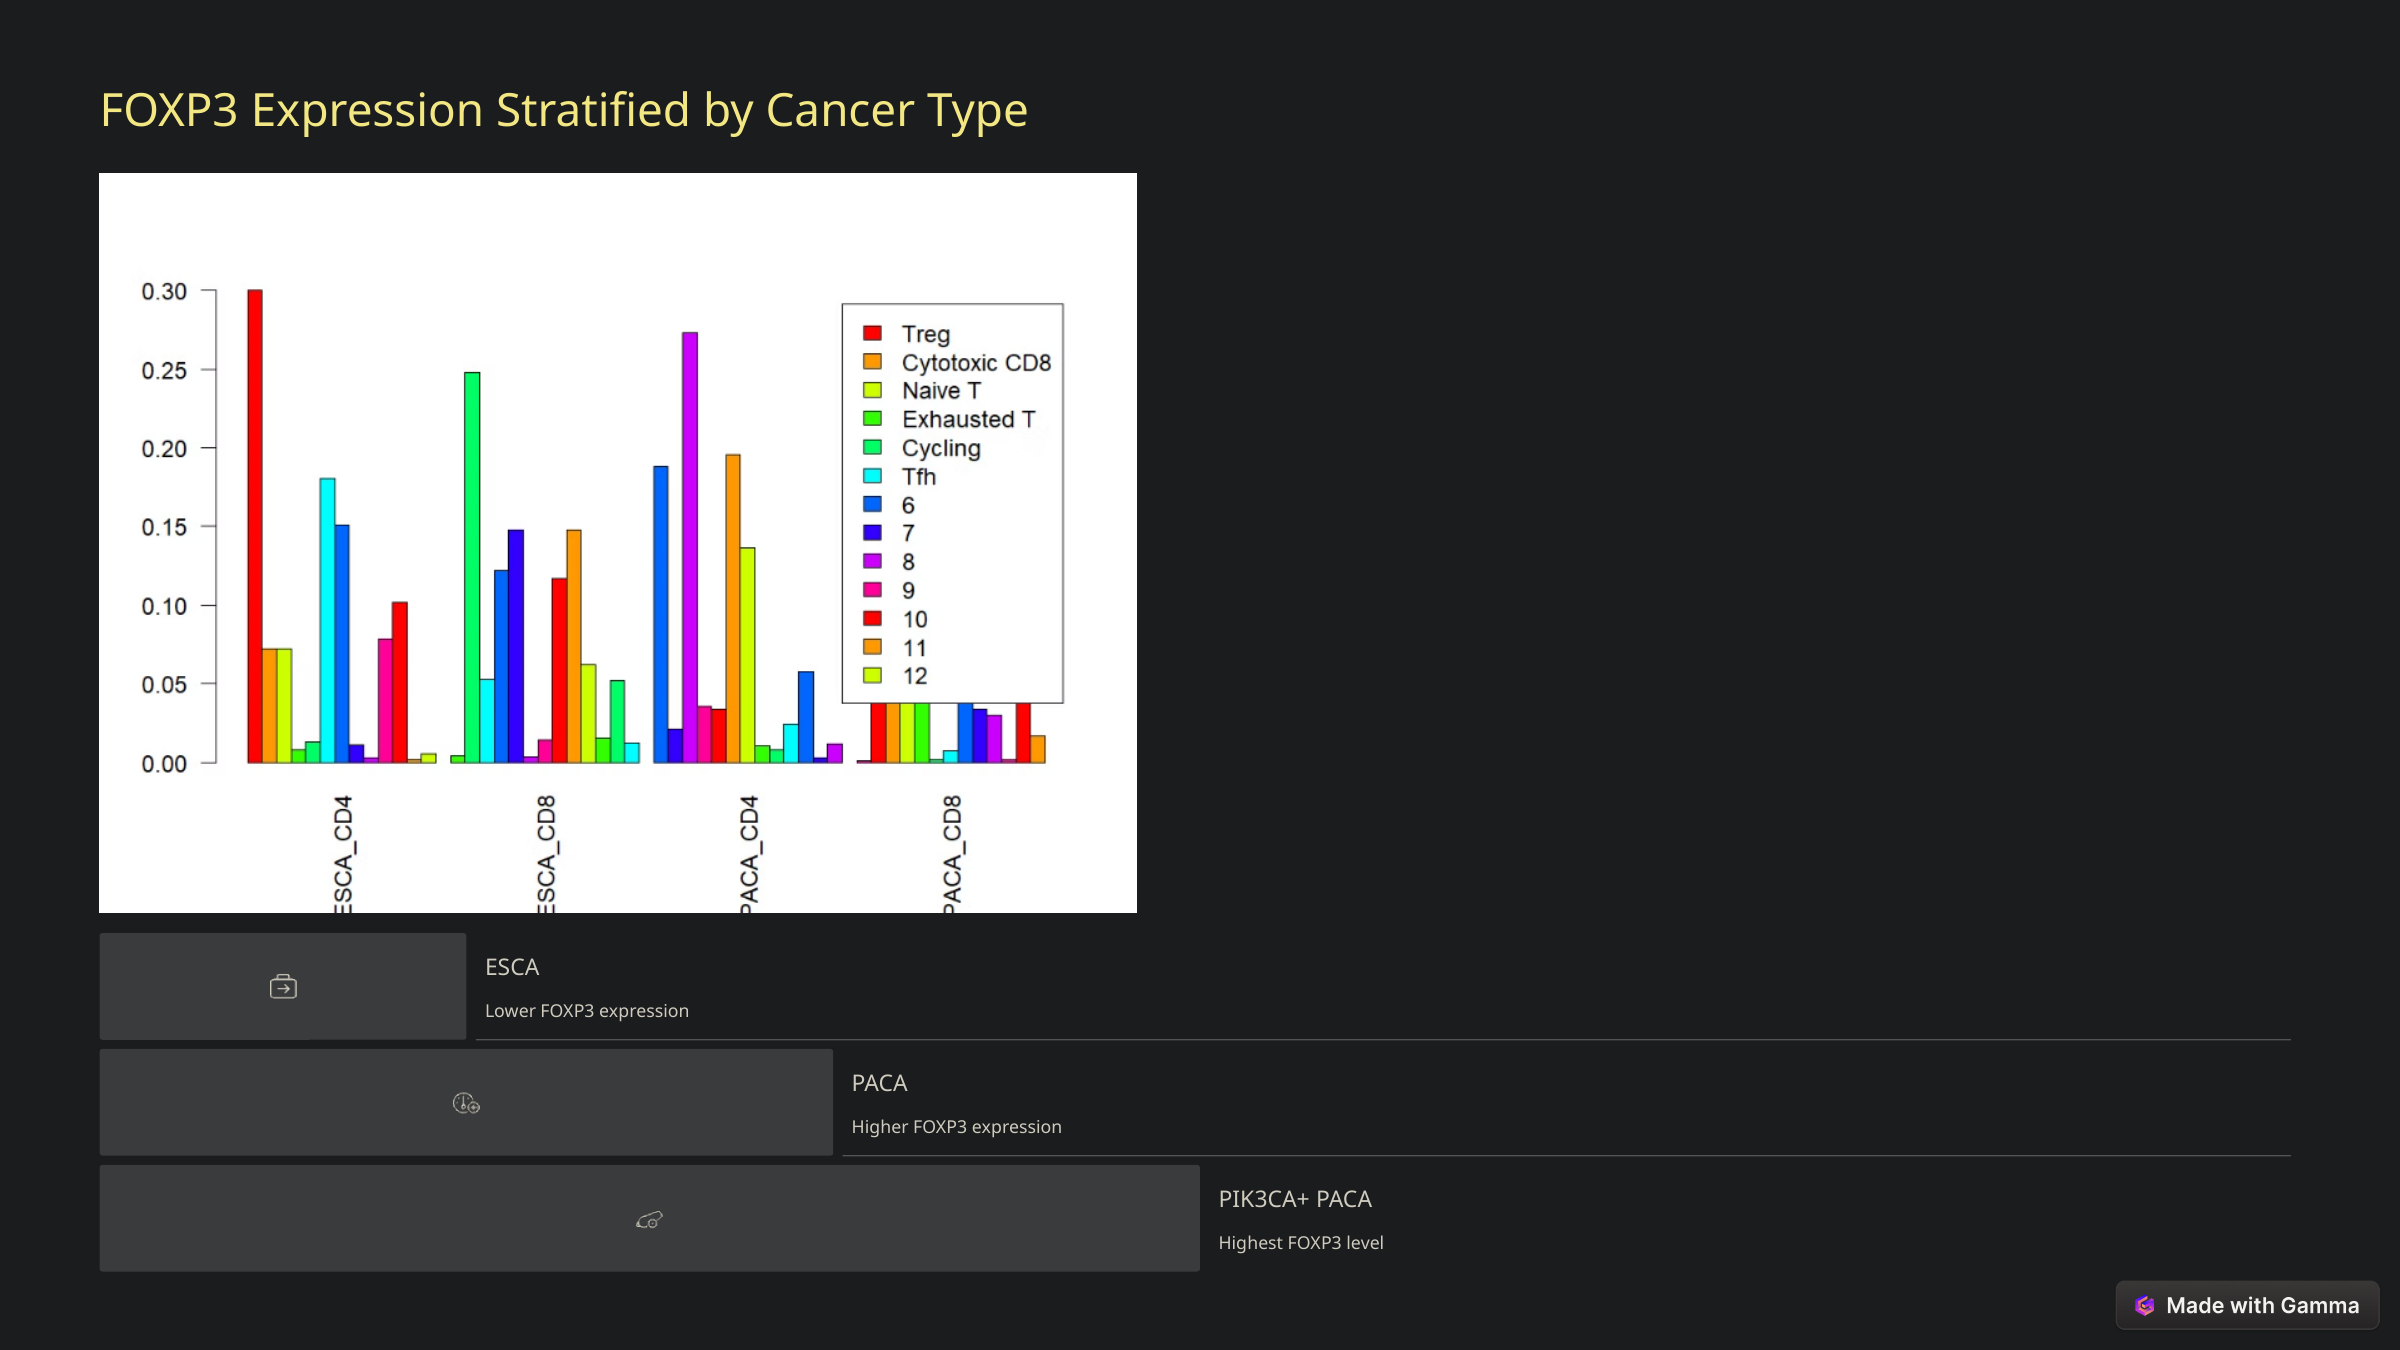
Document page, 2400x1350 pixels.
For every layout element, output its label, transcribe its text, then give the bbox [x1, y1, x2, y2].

text_box ESCA [484, 951, 697, 981]
picture [2106, 1271, 2389, 1339]
text_box PACA [851, 1067, 1067, 1097]
text_box [99, 1048, 834, 1156]
picture [270, 970, 297, 1003]
text_box [99, 933, 467, 1040]
text_box Highest FOXP3 level [1218, 1223, 1392, 1254]
text_box FOXP3 Expression Stratified by Cancer Type [99, 78, 1104, 137]
text_box Higher FOXP3 expression [851, 1107, 1067, 1138]
picture [99, 173, 1137, 913]
text_box [99, 1164, 1200, 1272]
picture [453, 1086, 480, 1119]
text_box Lower FOXP3 expression [484, 991, 697, 1022]
text_box PIK3CA+ PACA [1218, 1183, 1392, 1213]
picture [636, 1202, 663, 1235]
